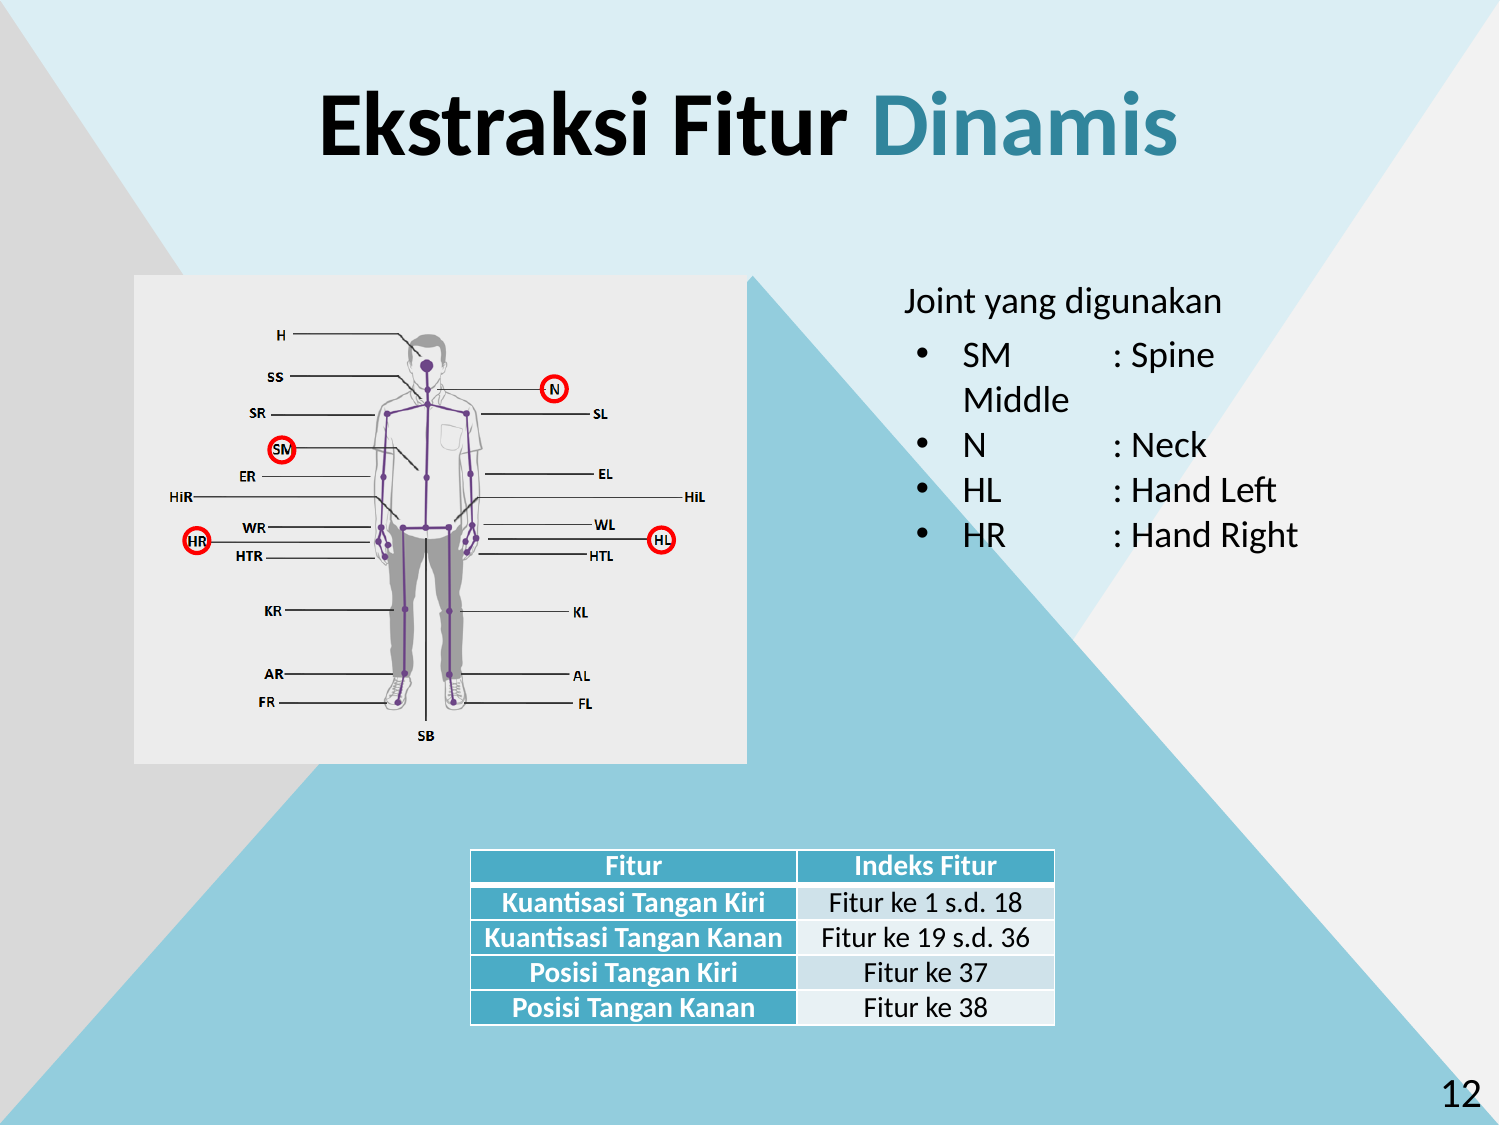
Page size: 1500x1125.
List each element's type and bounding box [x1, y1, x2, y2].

picture [134, 275, 748, 764]
text_box [0, 0, 1500, 1125]
